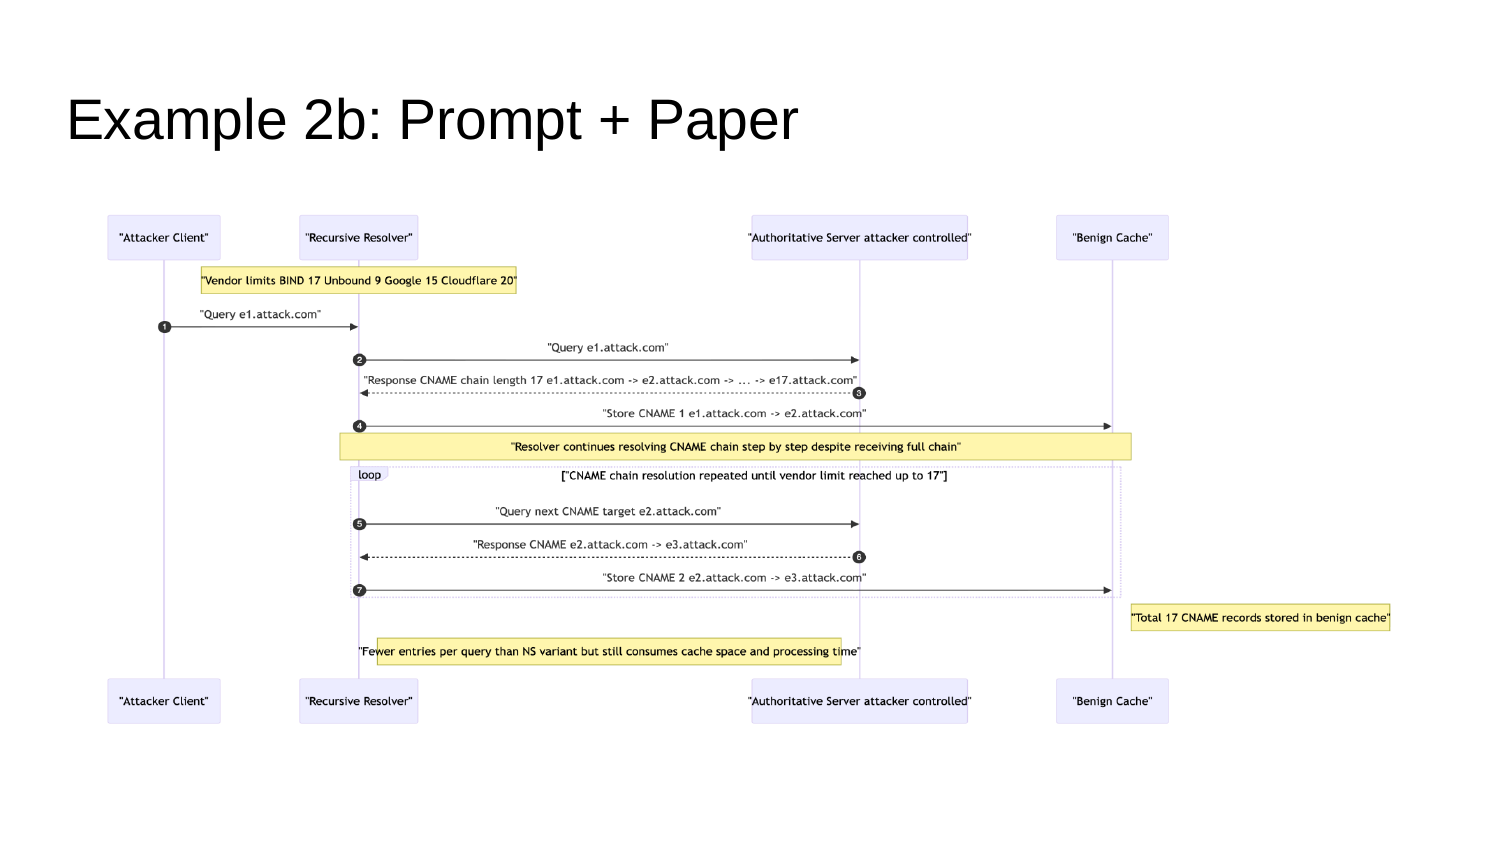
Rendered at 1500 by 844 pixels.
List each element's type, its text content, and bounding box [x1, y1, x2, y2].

picture [97, 194, 1403, 748]
title Example 2b: Prompt + Paper [51, 72, 1449, 167]
